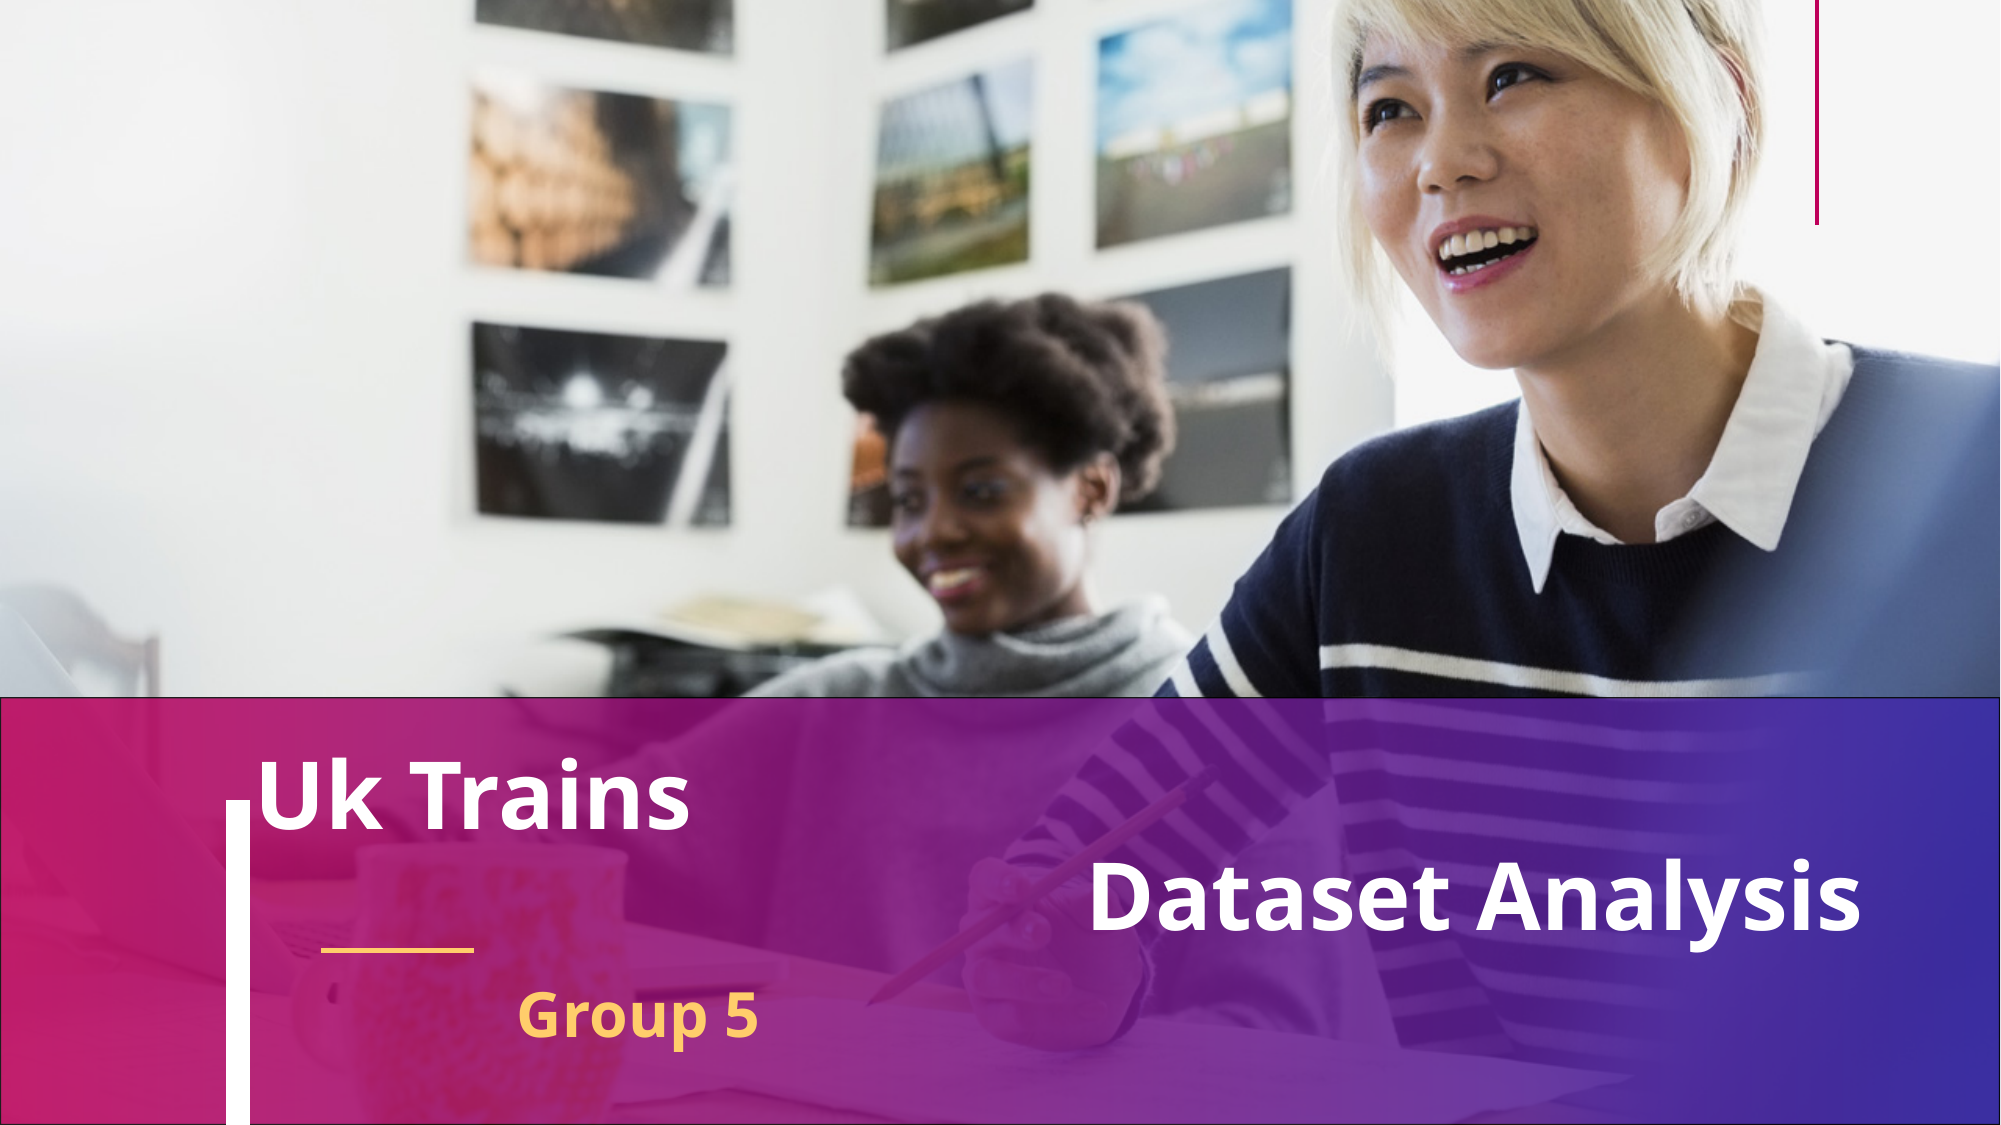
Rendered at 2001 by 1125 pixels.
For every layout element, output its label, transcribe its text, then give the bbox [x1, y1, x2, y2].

subtitle Group 5 [501, 975, 1798, 1075]
picture [0, 0, 2001, 1125]
title Uk Trains Dataset Analysis [239, 737, 2000, 959]
